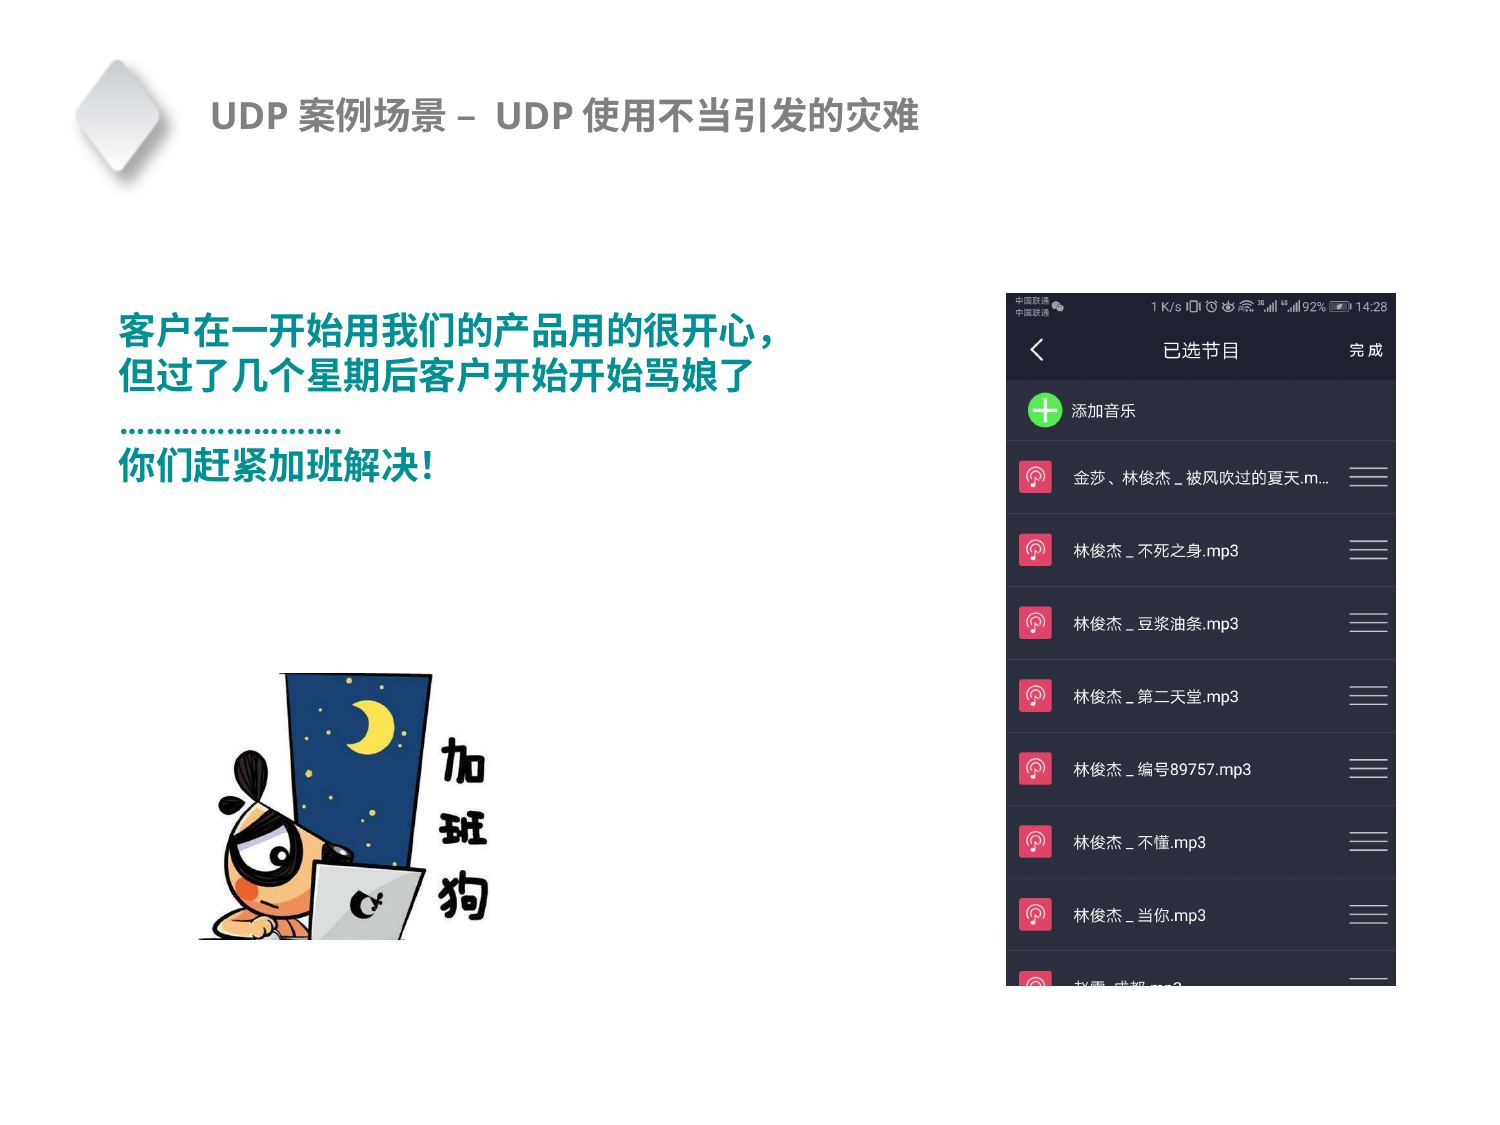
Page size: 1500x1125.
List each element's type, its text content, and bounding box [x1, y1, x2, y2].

text_box 客户在一开始用我们的产品用的很开心，但过了几个星期后客户开始开始骂娘了 ……………………. 你们赶紧加班解决！ [104, 299, 821, 495]
picture [1, 16, 588, 294]
picture [159, 673, 514, 941]
text_box UDP案例场景 – UDP使用不当引发的灾难 [592, 84, 1069, 145]
picture [1006, 293, 1397, 986]
